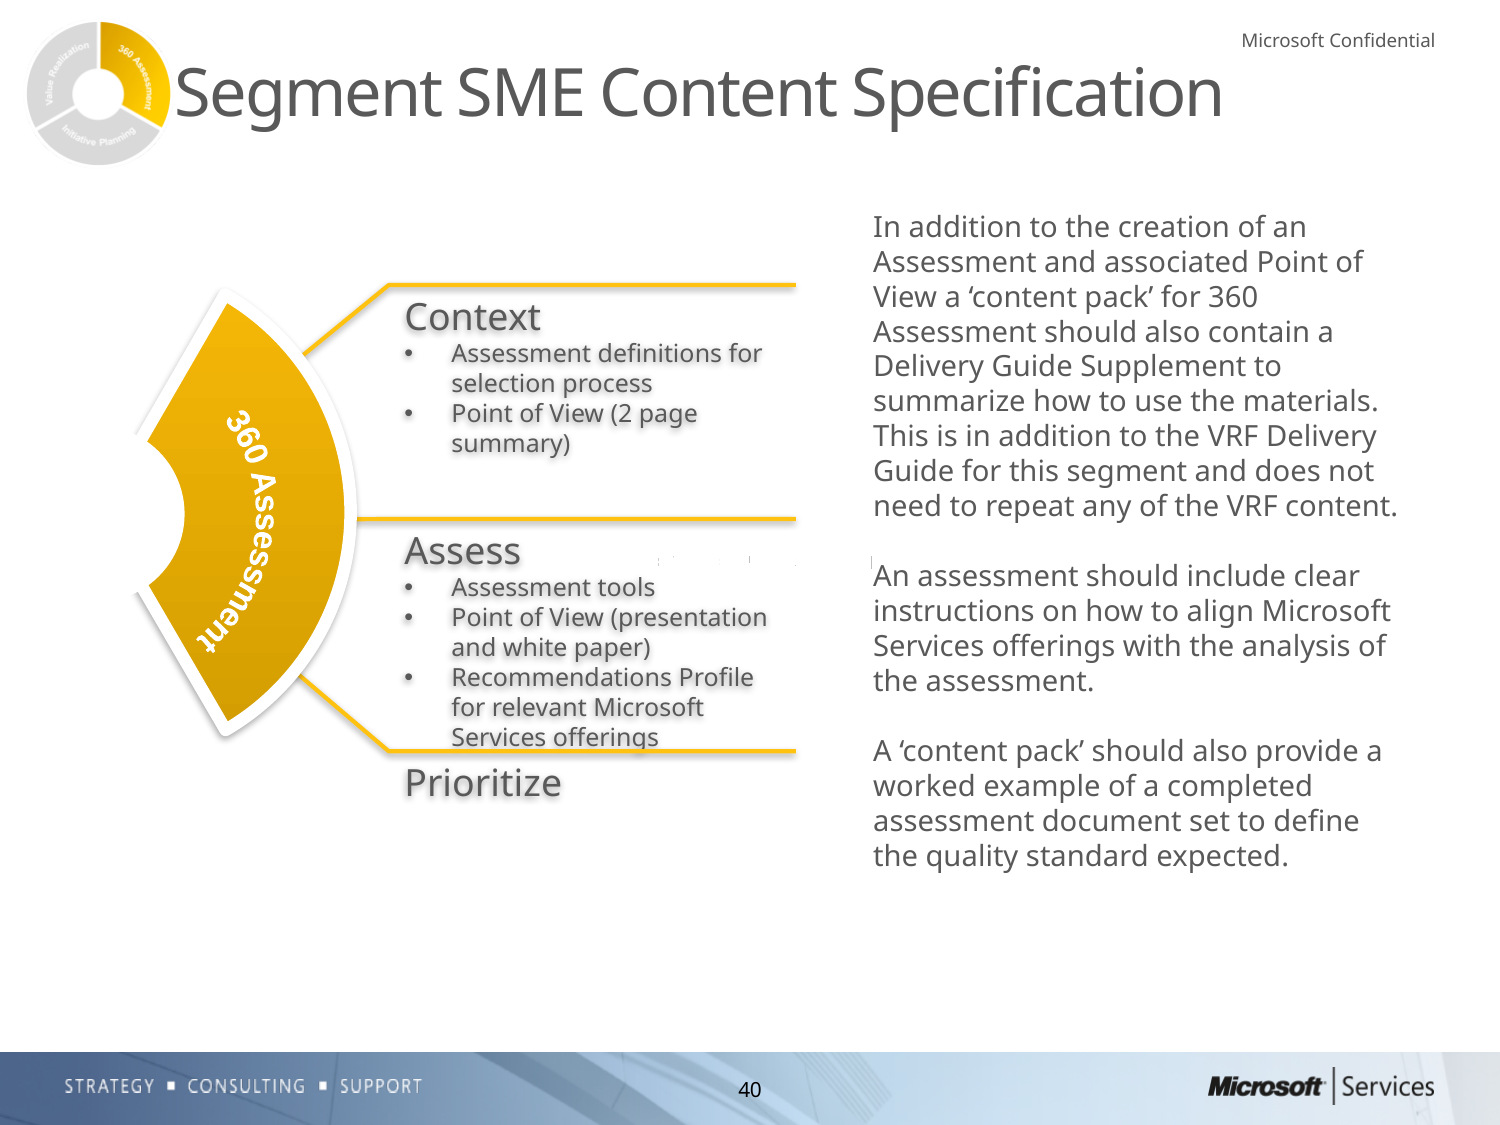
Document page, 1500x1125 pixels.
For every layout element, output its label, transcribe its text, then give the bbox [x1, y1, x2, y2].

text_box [0, 260, 351, 765]
picture [793, 556, 873, 569]
text_box In addition to the creation of an Assessment and associated Point of View a ‘content pack’ for 360 Assessment should also contain a Delivery Guide Supplement to summarize how to use the materials. This is in addition to the VRF Delivery Guide for this segment and does not need to repeat any of the VRF content. An assessment should include clear instructions on how to align Microsoft Services offerings with the analysis of the assessment. A ‘content pack’ should also provide a worked example of a completed assessment document set to define the quality standard expected. [873, 207, 1406, 908]
picture [0, 1052, 1500, 1125]
text_box Prioritize [355, 719, 796, 938]
text_box Assess Assessment tools Point of View (presentation and white paper) Recommendations Profile for relevant Microsoft Services offerings [361, 516, 796, 705]
title Segment SME Content Specification [178, 59, 1436, 143]
picture [22, 18, 174, 169]
text_box Context Assessment definitions for selection process Point of View (2 page summary) [355, 282, 796, 471]
